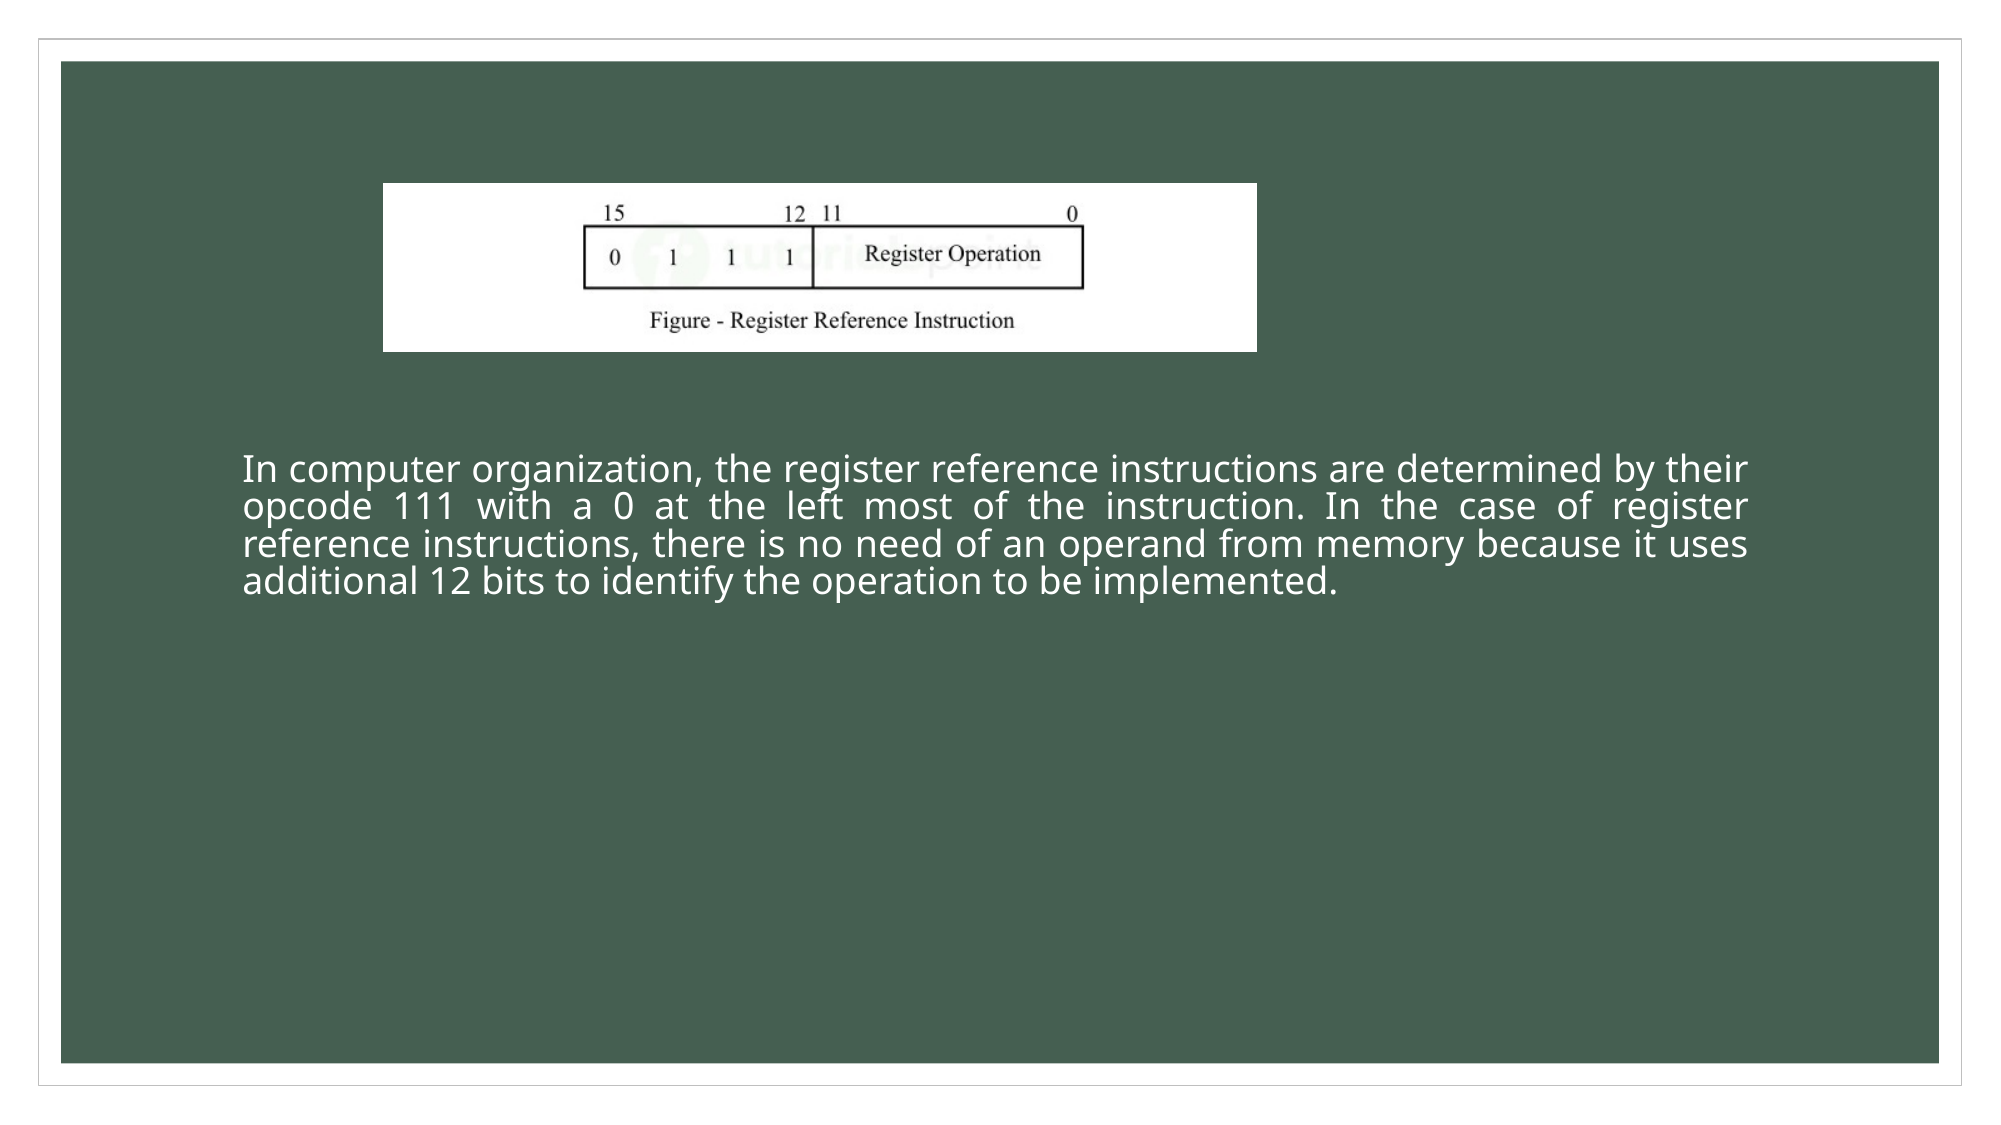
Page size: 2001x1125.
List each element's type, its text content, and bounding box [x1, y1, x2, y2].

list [383, 183, 1257, 352]
text_box In computer organization, the register reference instructions are determined by their opcode 111 with a 0 at the left most of the instruction. In the case of register reference instructions, there is no need of an operand from memory because it uses additional 12 bits to identify the operation to be implemented. [227, 444, 1765, 610]
